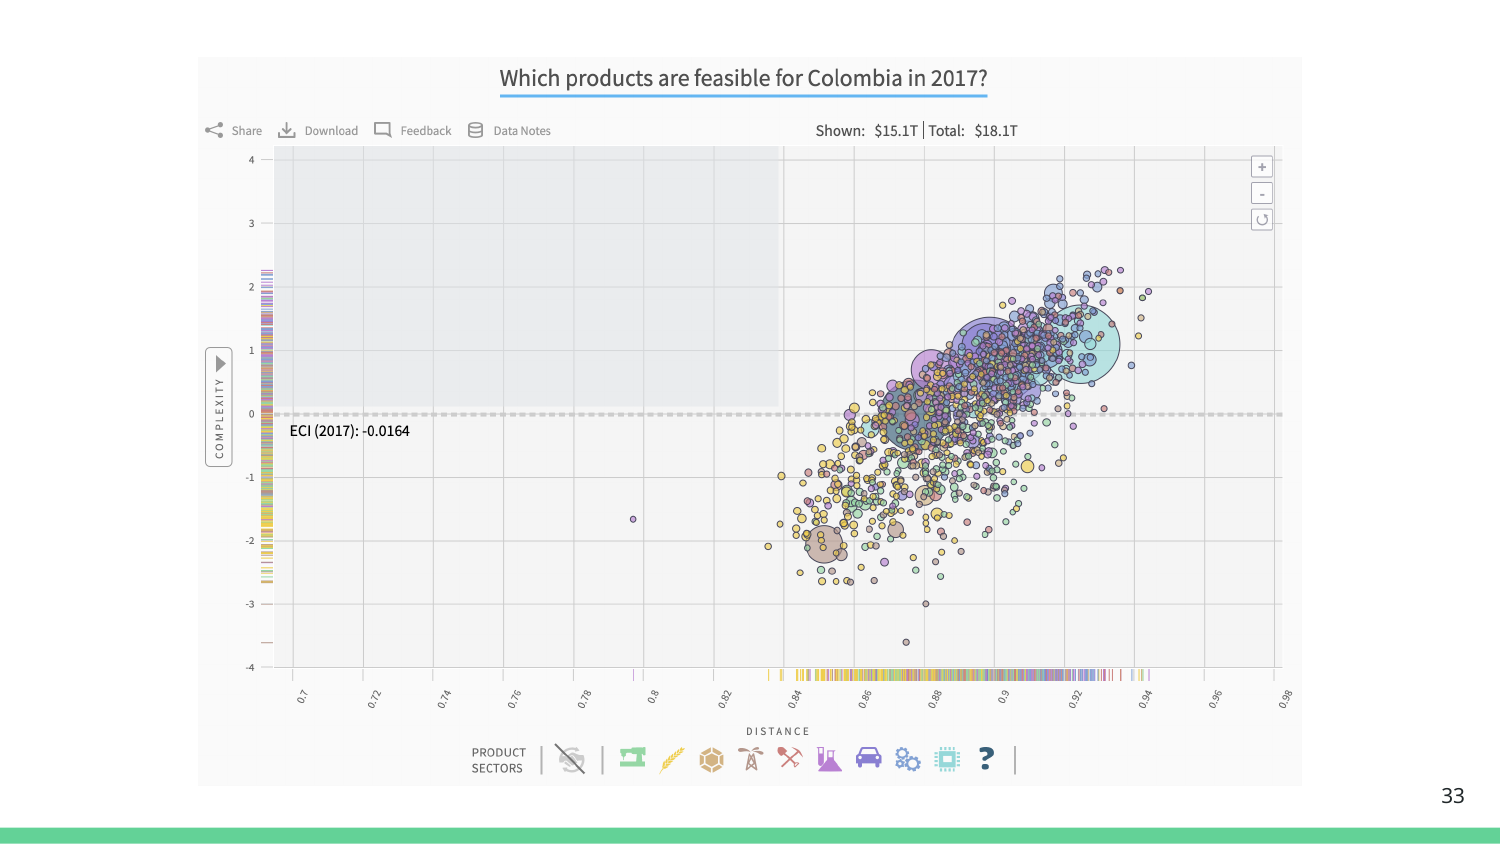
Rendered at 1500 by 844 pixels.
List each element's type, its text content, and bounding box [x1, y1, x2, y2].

slide_number ‹#› [1389, 764, 1480, 830]
picture [197, 57, 1303, 787]
